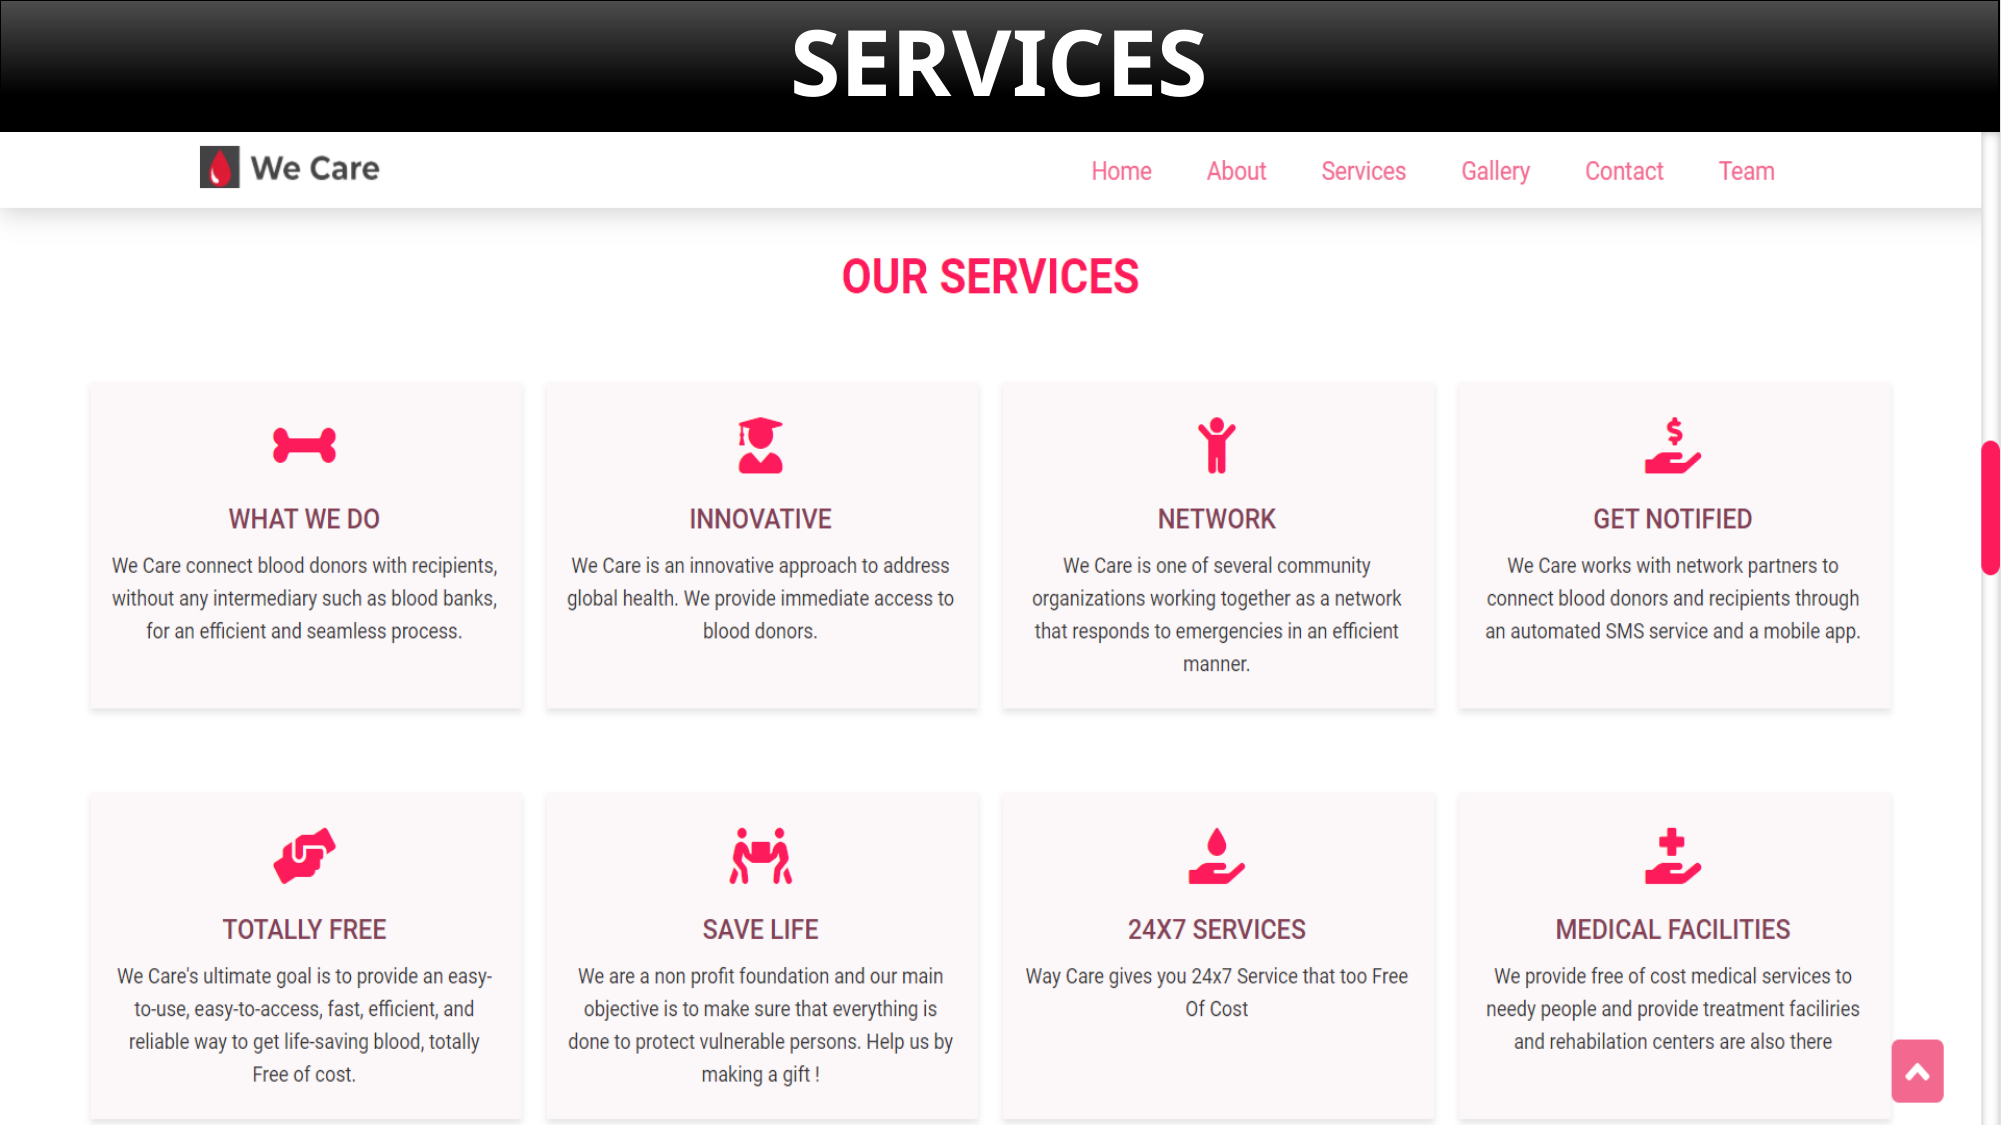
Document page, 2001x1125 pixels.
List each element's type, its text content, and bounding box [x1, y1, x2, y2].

title Services [0, 0, 2000, 132]
picture [0, 132, 2000, 1125]
